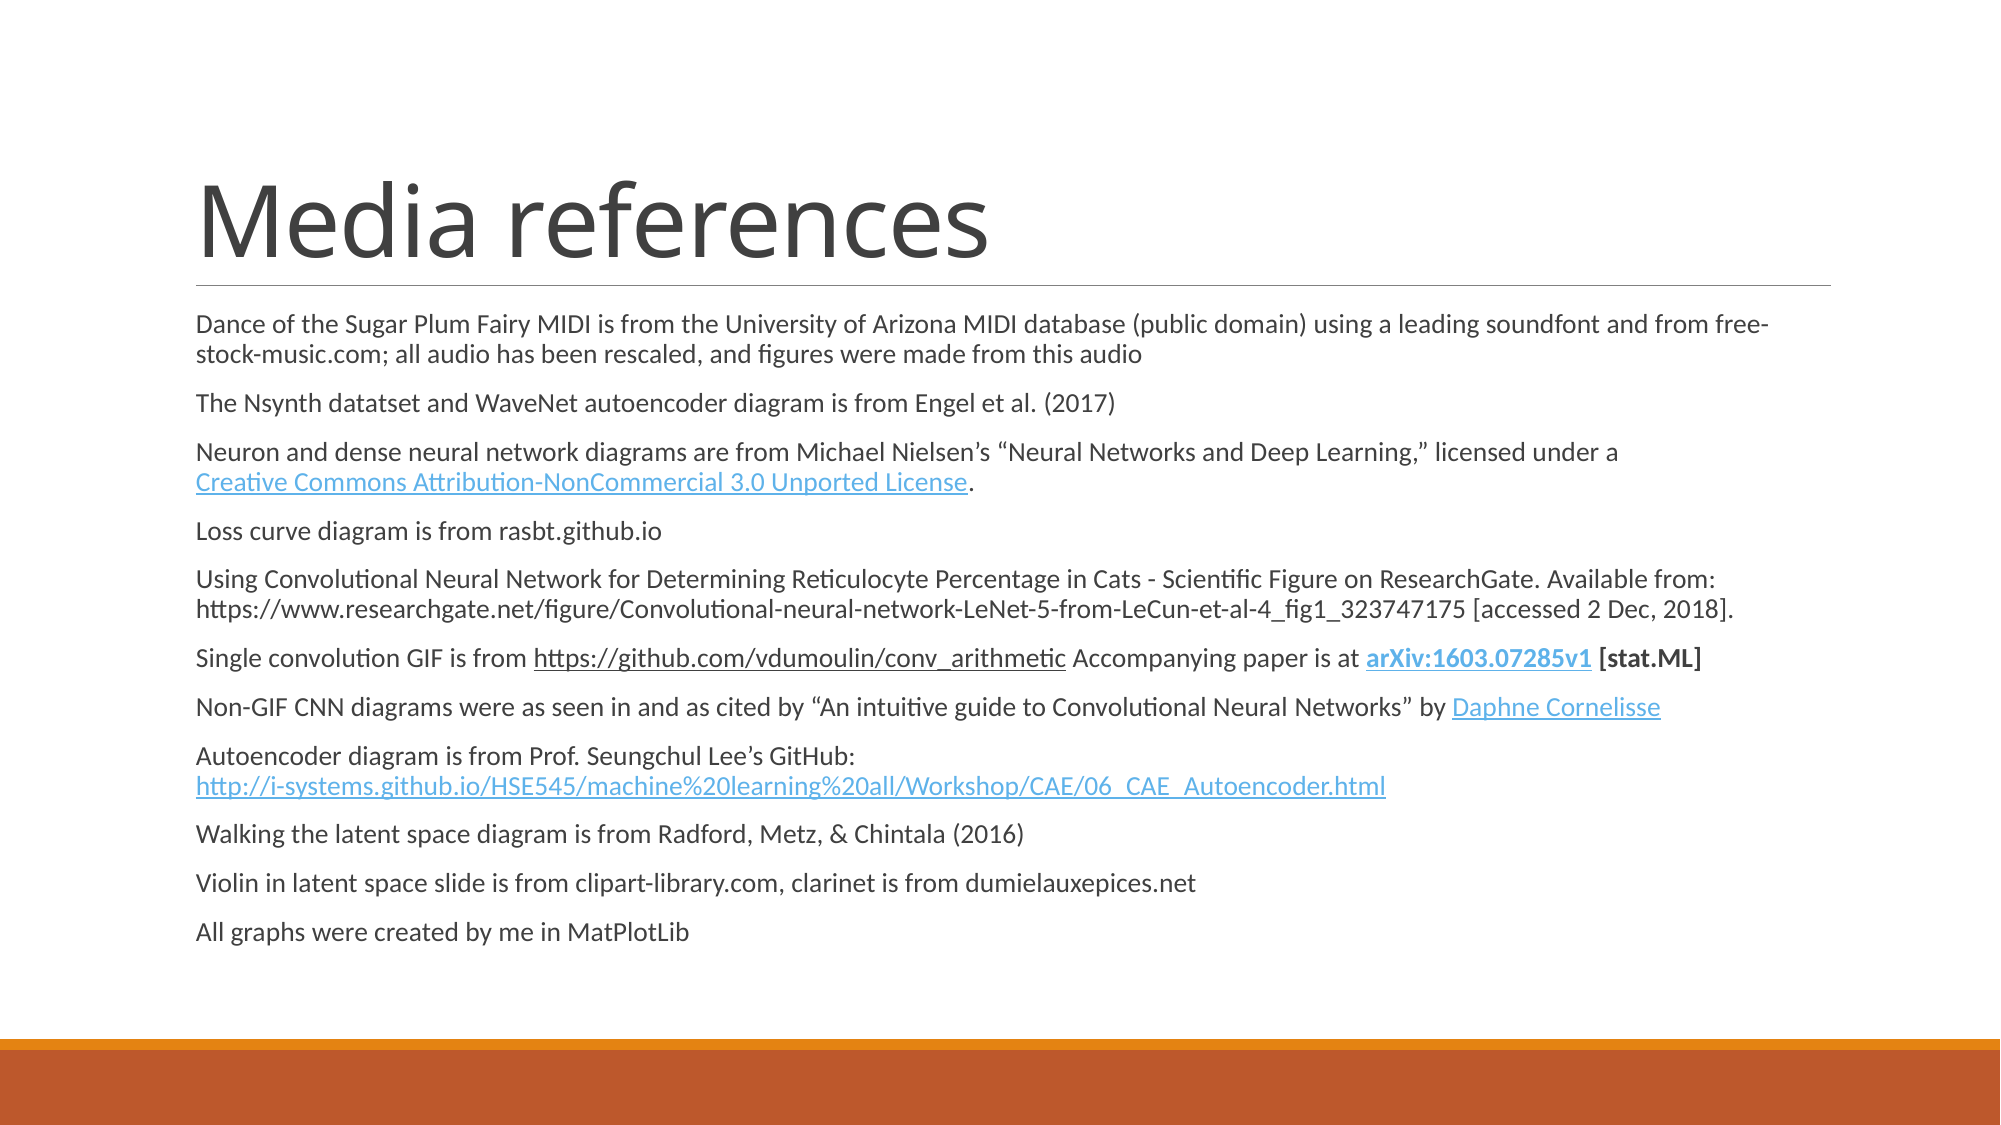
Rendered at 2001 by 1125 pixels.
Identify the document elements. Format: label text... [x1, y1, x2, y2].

title Media references [180, 47, 1830, 285]
list Dance of the Sugar Plum Fairy MIDI is from the University of Arizona MIDI database (public domain) using a leading soundfont and from free-stock-music.com; all audio has been rescaled, and figures were made from this audio The Nsynth datatset and WaveNet autoencoder diagram is from Engel et al. (2017) Neuron and dense neural network diagrams are from Michael Nielsen’s “Neural Networks and Deep Learning,” licensed under a Creative Commons Attribution-NonCommercial 3.0 Unported License. Loss curve diagram is from rasbt.github.io Using Convolutional Neural Network for Determining Reticulocyte Percentage in Cats - Scientific Figure on ResearchGate. Available from: https://www.researchgate.net/figure/Convolutional-neural-network-LeNet-5-from-LeCun-et-al-4_fig1_323747175 [accessed 2 Dec, 2018]. Single convolution GIF is from https://github.com/vdumoulin/conv_arithmetic Accompanying paper is at arXiv:1603.07285v1 [stat.ML] Non-GIF CNN diagrams were as seen in and as cited by “An intuitive guide to Convolutional Neural Networks” by Daphne Cornelisse Autoencoder diagram is from Prof. Seungchul Lee’s GitHub: http://i-systems.github.io/HSE545/machine%20learning%20all/Workshop/CAE/06_CAE_Autoencoder.html Walking the latent space diagram is from Radford, Metz, & Chintala (2016) Violin in latent space slide is from clipart-library.com, clarinet is from dumielauxepices.net All graphs were created by me in MatPlotLib [180, 302, 1830, 963]
